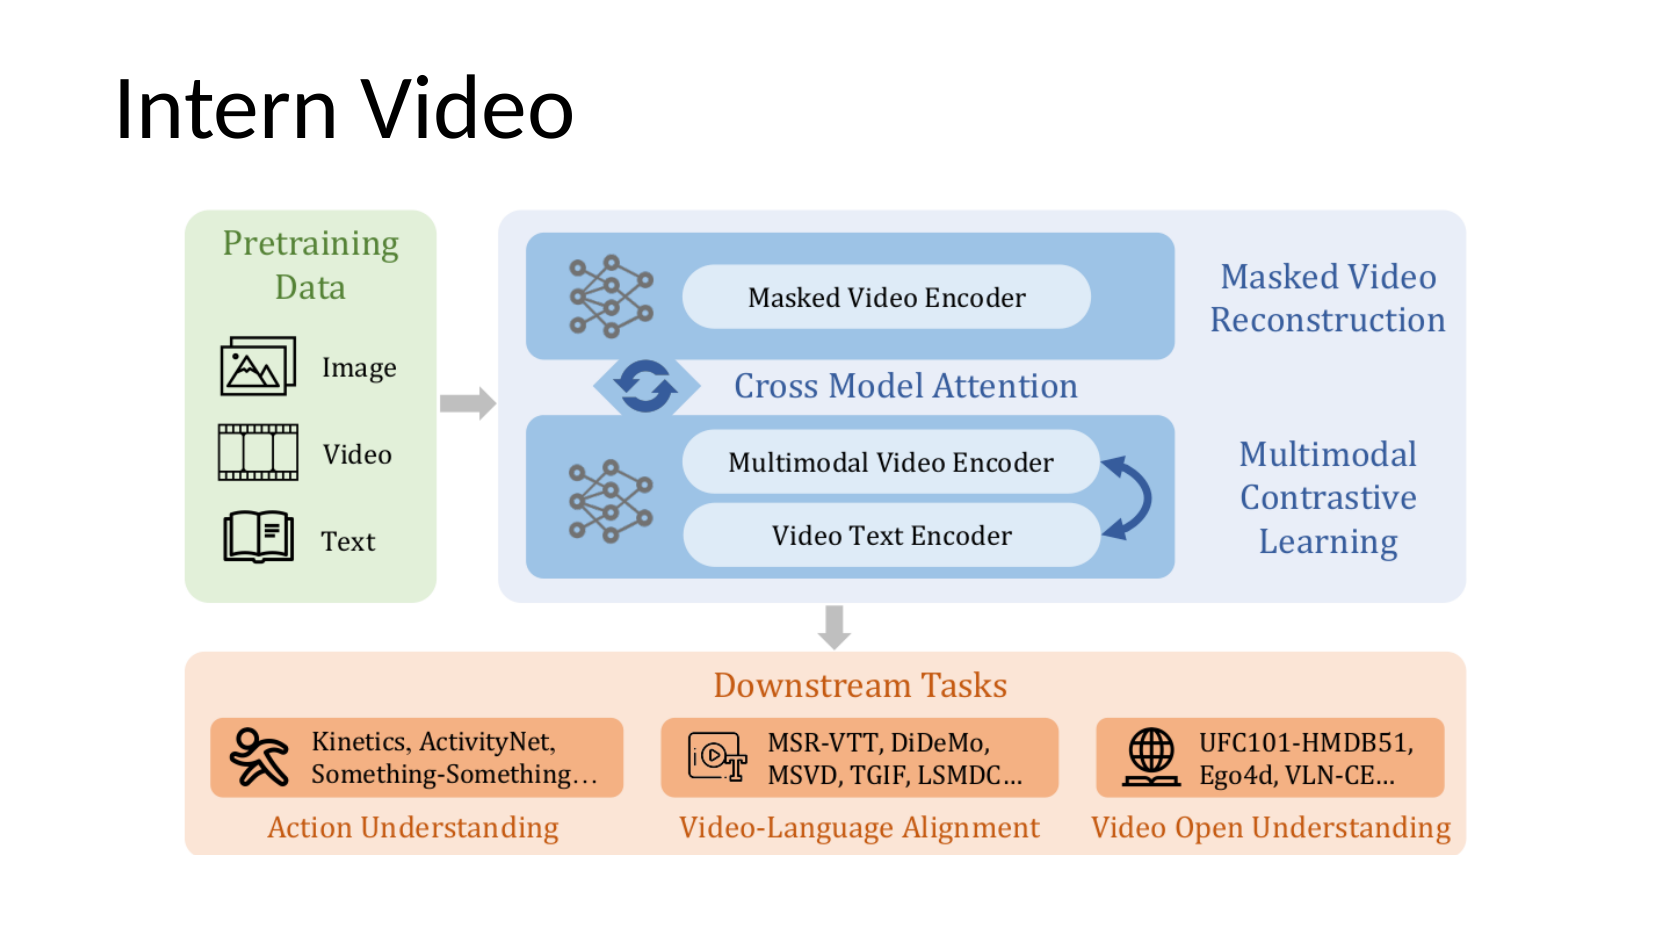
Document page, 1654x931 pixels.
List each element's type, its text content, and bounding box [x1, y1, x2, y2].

picture [149, 184, 1496, 856]
text_box Intern Video [99, 18, 1525, 199]
